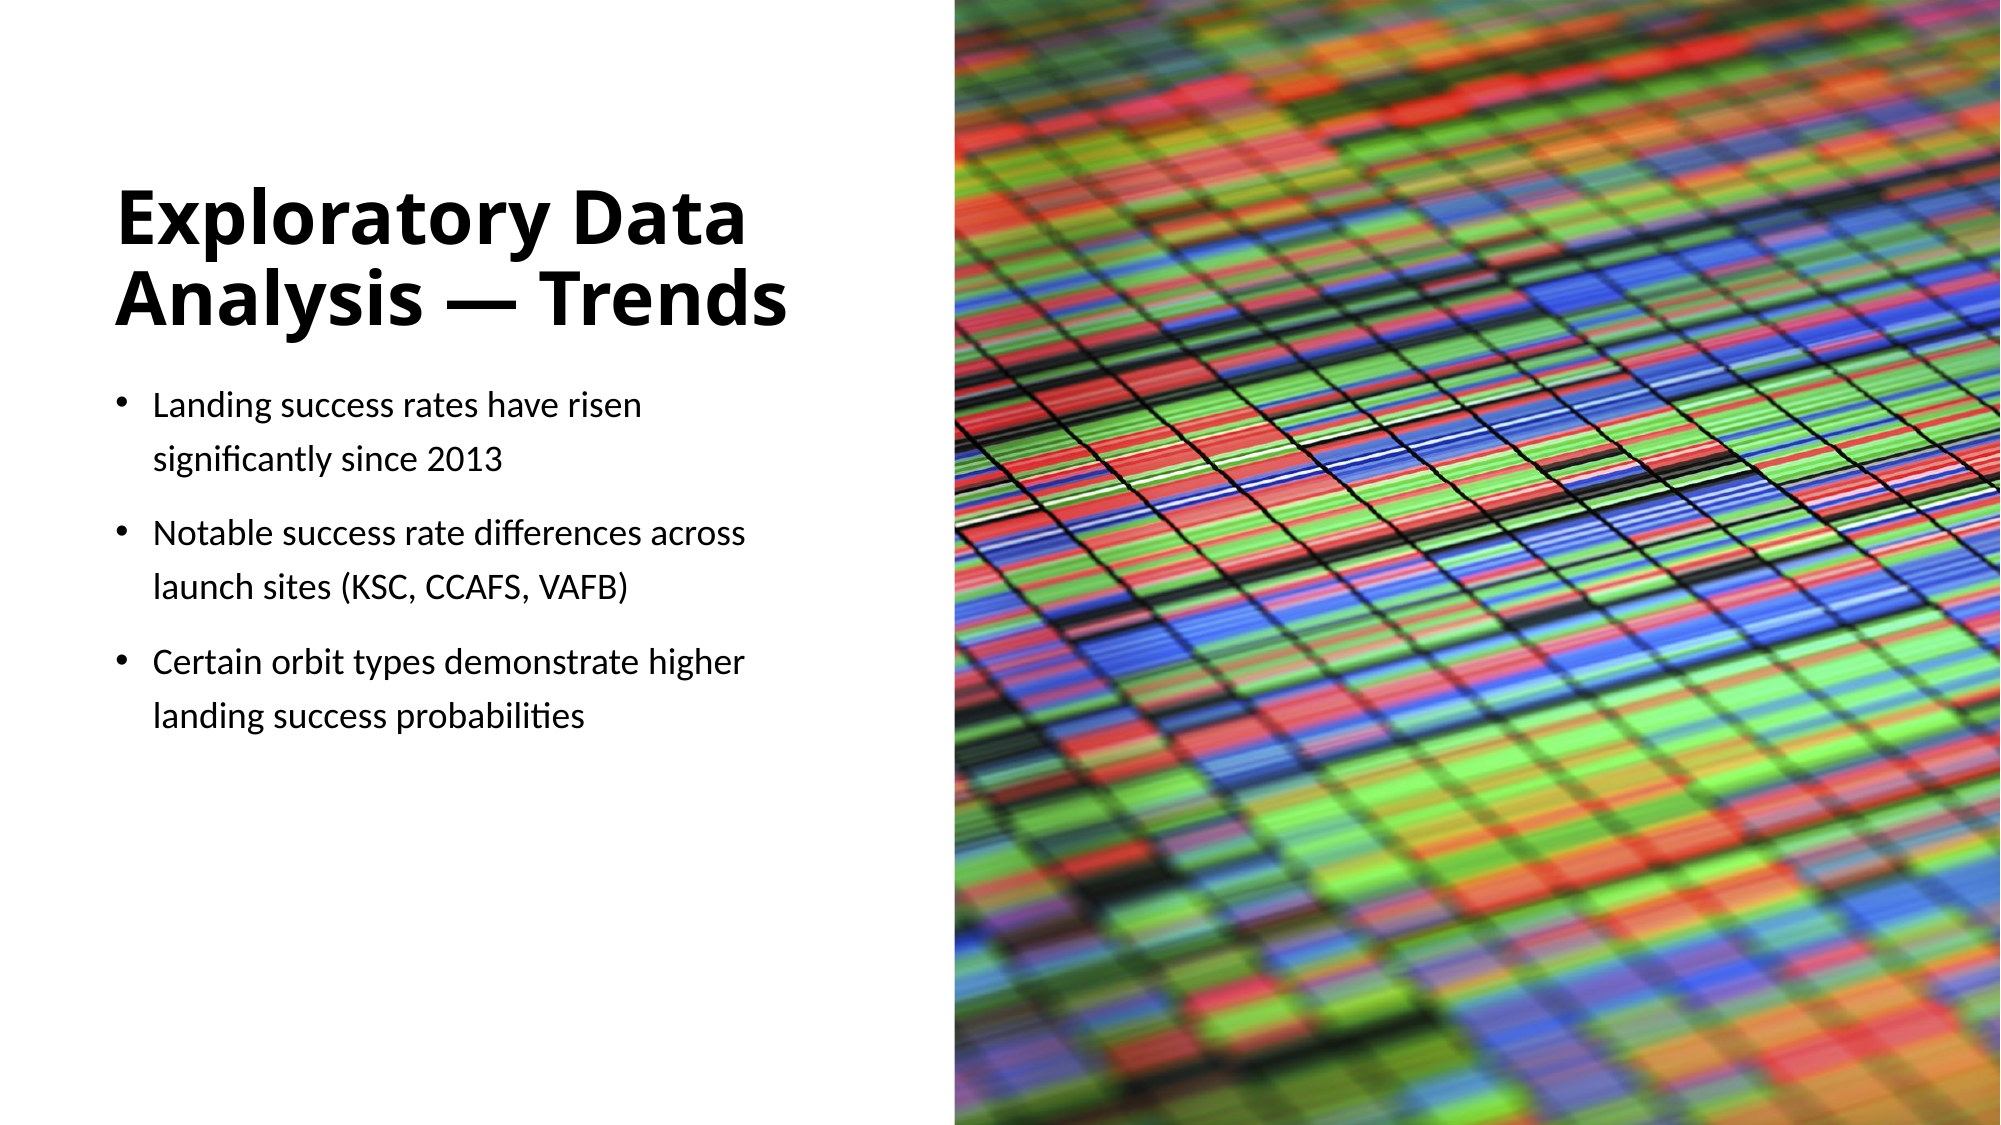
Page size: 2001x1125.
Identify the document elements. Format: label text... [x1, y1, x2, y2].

title Exploratory Data Analysis — Trends [100, 98, 816, 350]
list Landing success rates have risen significantly since 2013 Notable success rate differences across launch sites (KSC, CCAFS, VAFB) Certain orbit types demonstrate higher landing success probabilities [100, 363, 816, 1035]
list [954, 0, 2000, 1125]
